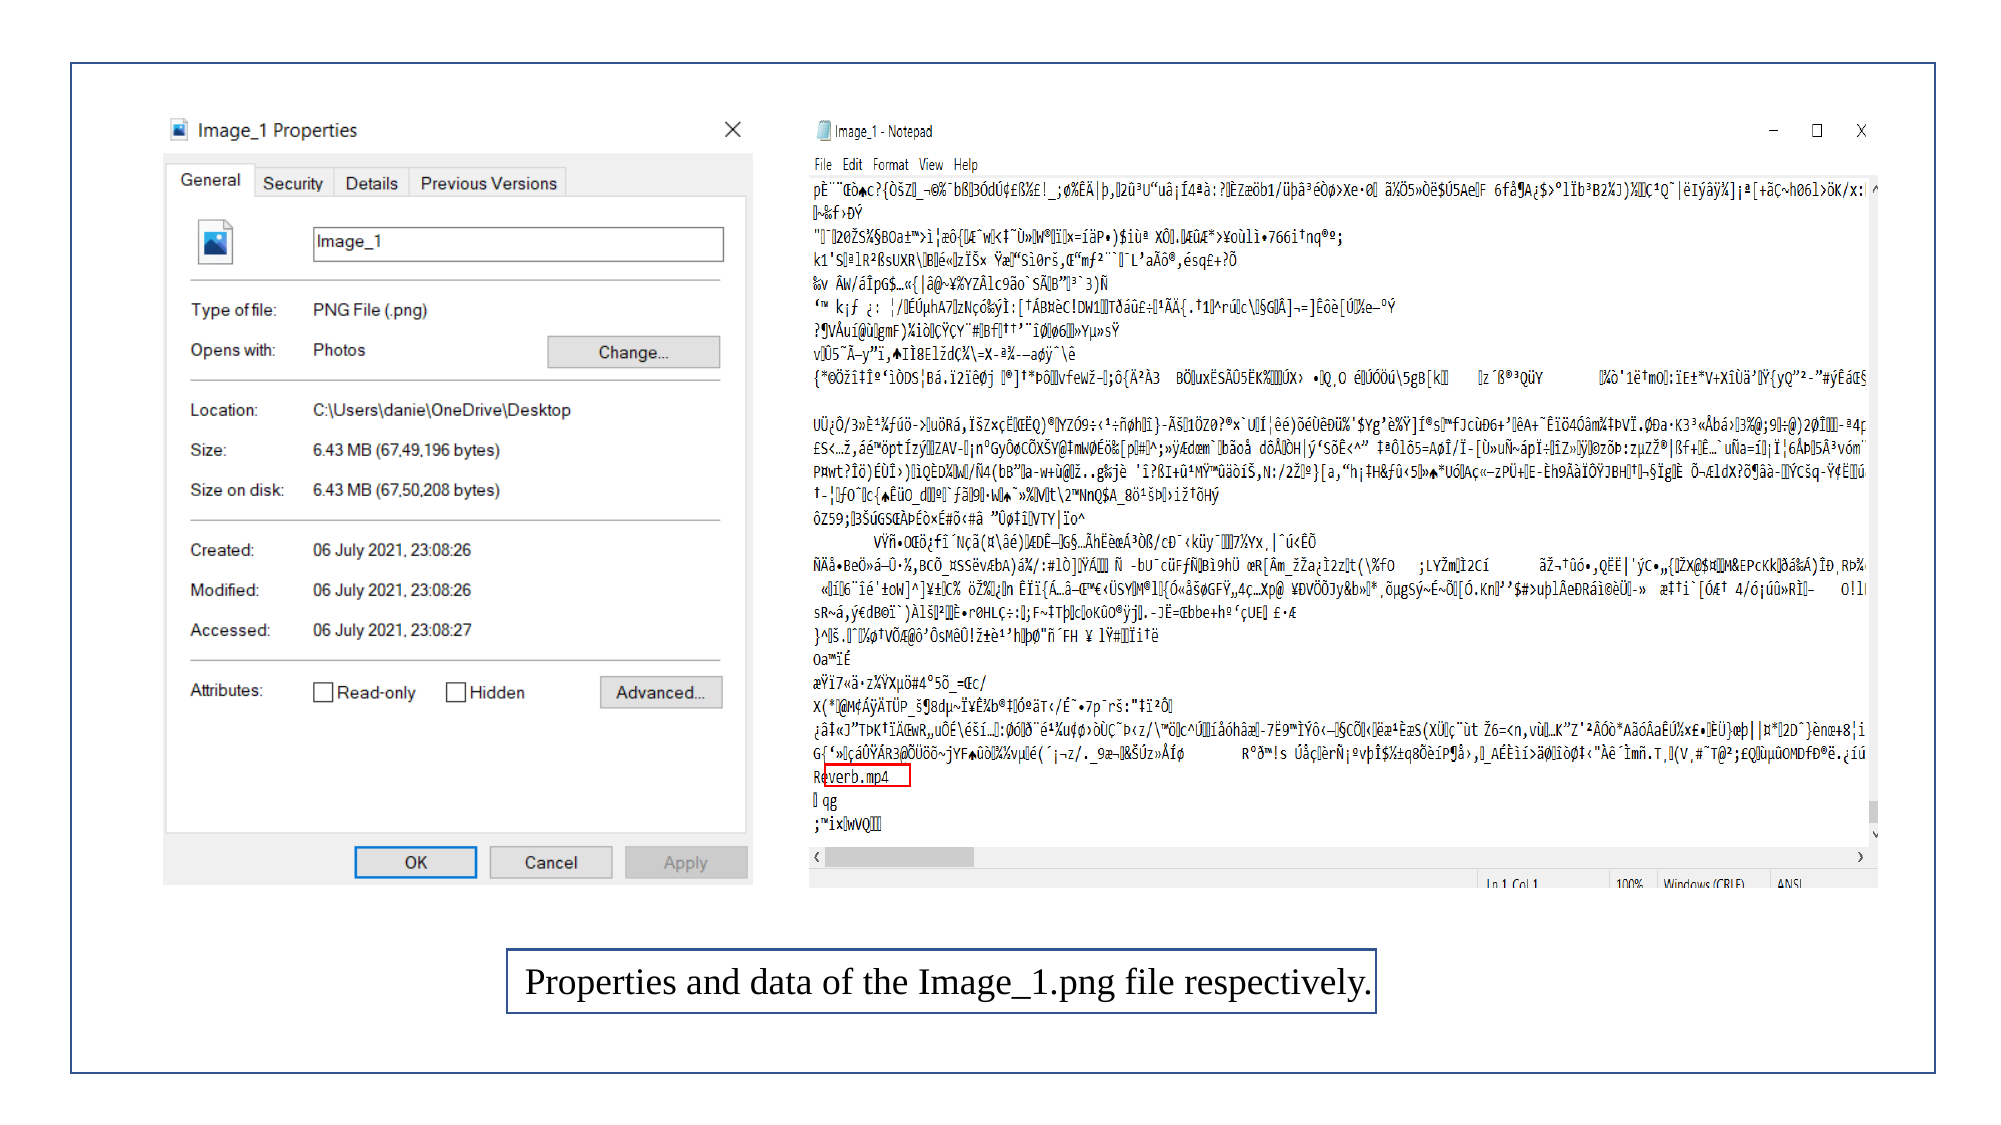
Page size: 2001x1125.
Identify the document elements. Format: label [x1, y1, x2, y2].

text_box [70, 62, 1936, 1074]
picture [163, 112, 753, 885]
picture [809, 114, 1878, 888]
